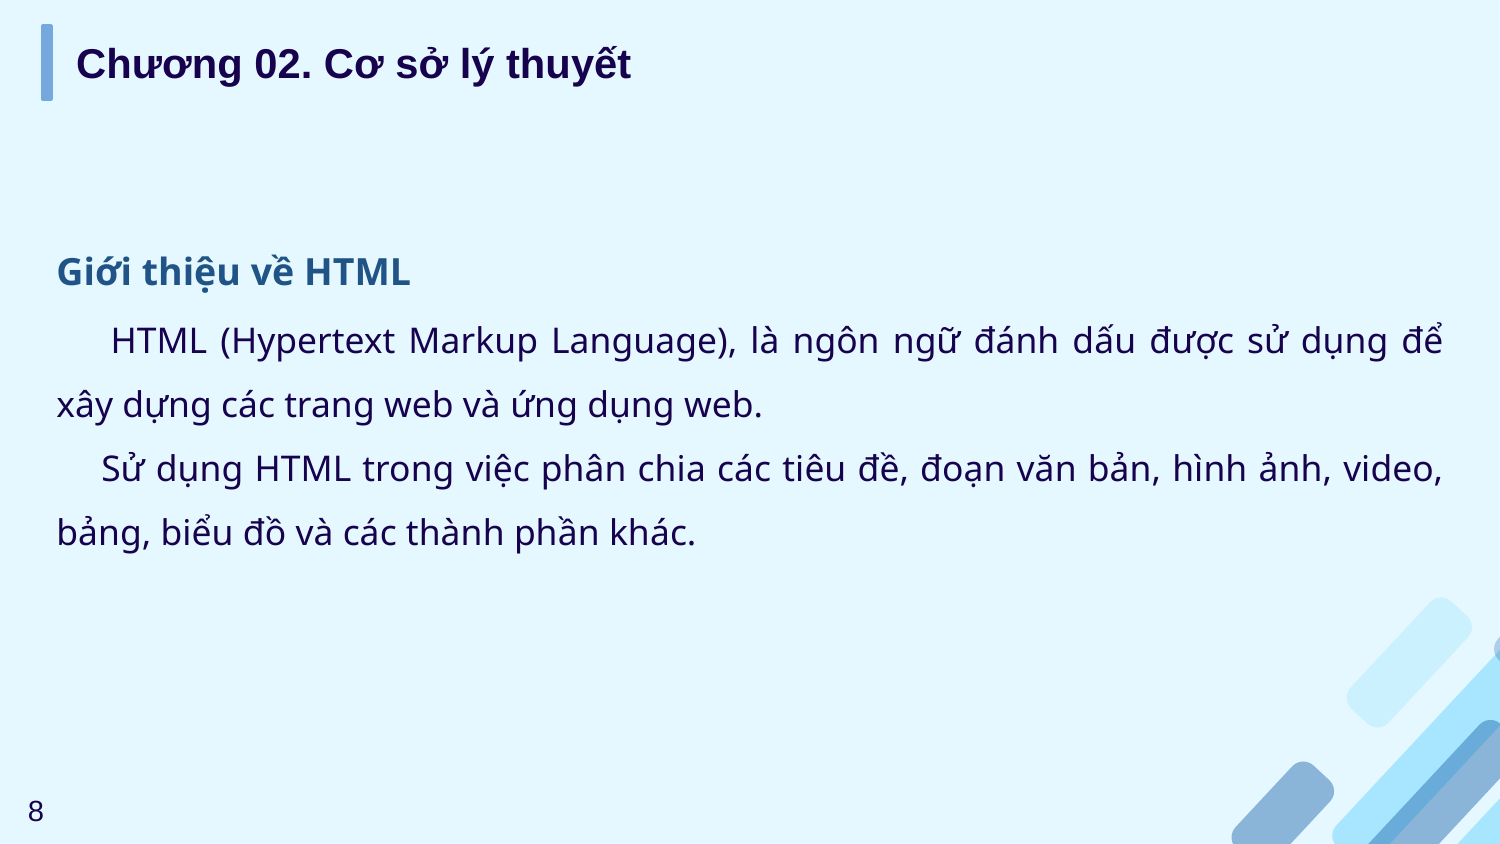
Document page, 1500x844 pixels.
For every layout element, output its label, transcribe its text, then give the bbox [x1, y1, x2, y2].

text_box 8 [13, 785, 102, 836]
text_box Chương 02. Cơ sở lý thuyết [61, 29, 1288, 95]
text_box Giới thiệu về HTML HTML (Hypertext Markup Language), là ngôn ngữ đánh dấu được sử dụng để xây dựng các trang web và ứng dụng web. Sử dụng HTML trong việc phân chia các tiêu đề, đoạn văn bản, hình ảnh, video, bảng, biểu đồ và các thành phần khác. [41, 218, 1459, 560]
text_box [41, 24, 53, 101]
